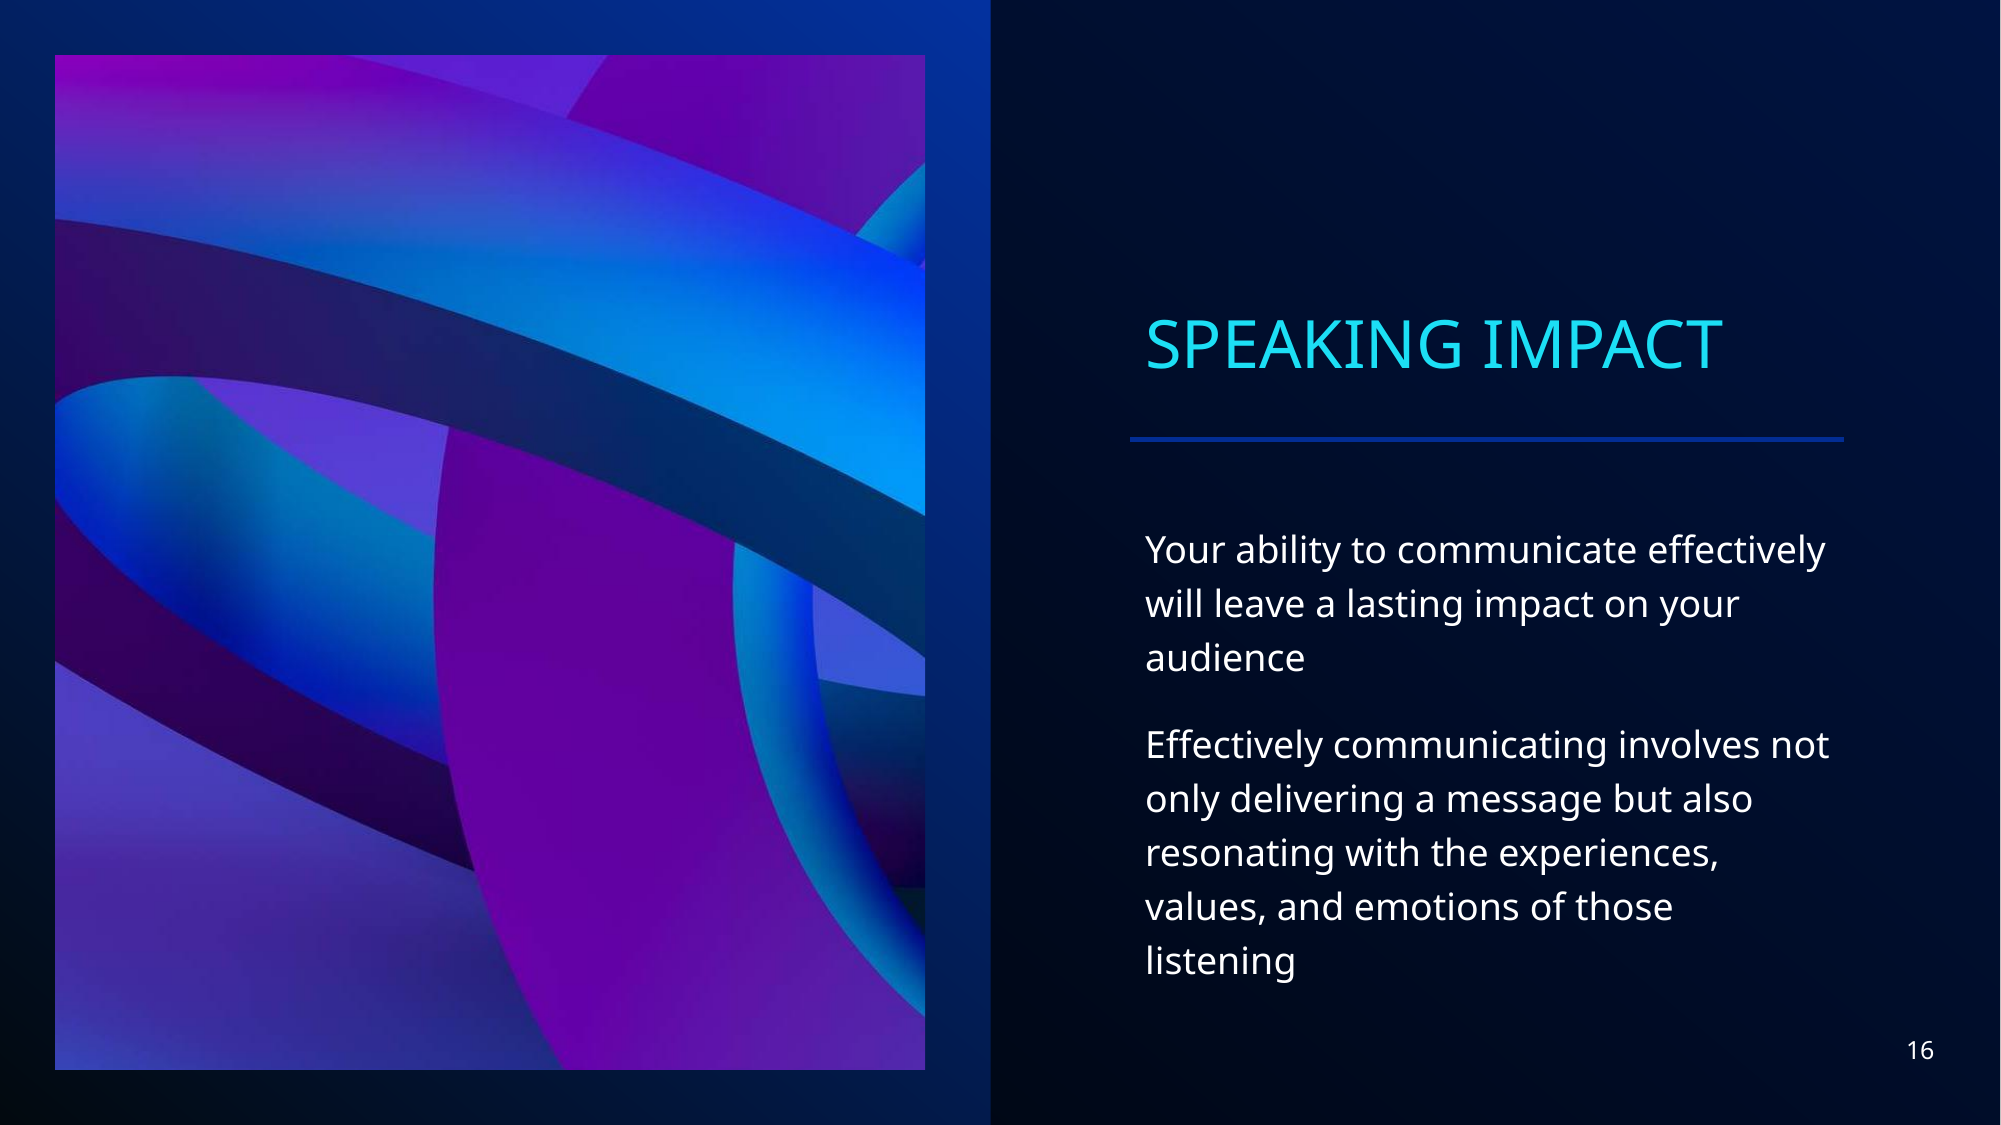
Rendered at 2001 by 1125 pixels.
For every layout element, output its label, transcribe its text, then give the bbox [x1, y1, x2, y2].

slide_number 16 [1499, 1021, 1950, 1082]
title SPEAKING IMPACT [1130, 28, 1845, 390]
list Your ability to communicate effectively will leave a lasting impact on your audience Effectively communicating involves not only delivering a message but also resonating with the experiences, values, and emotions of those listening [1130, 509, 1848, 1005]
picture [55, 55, 926, 1070]
